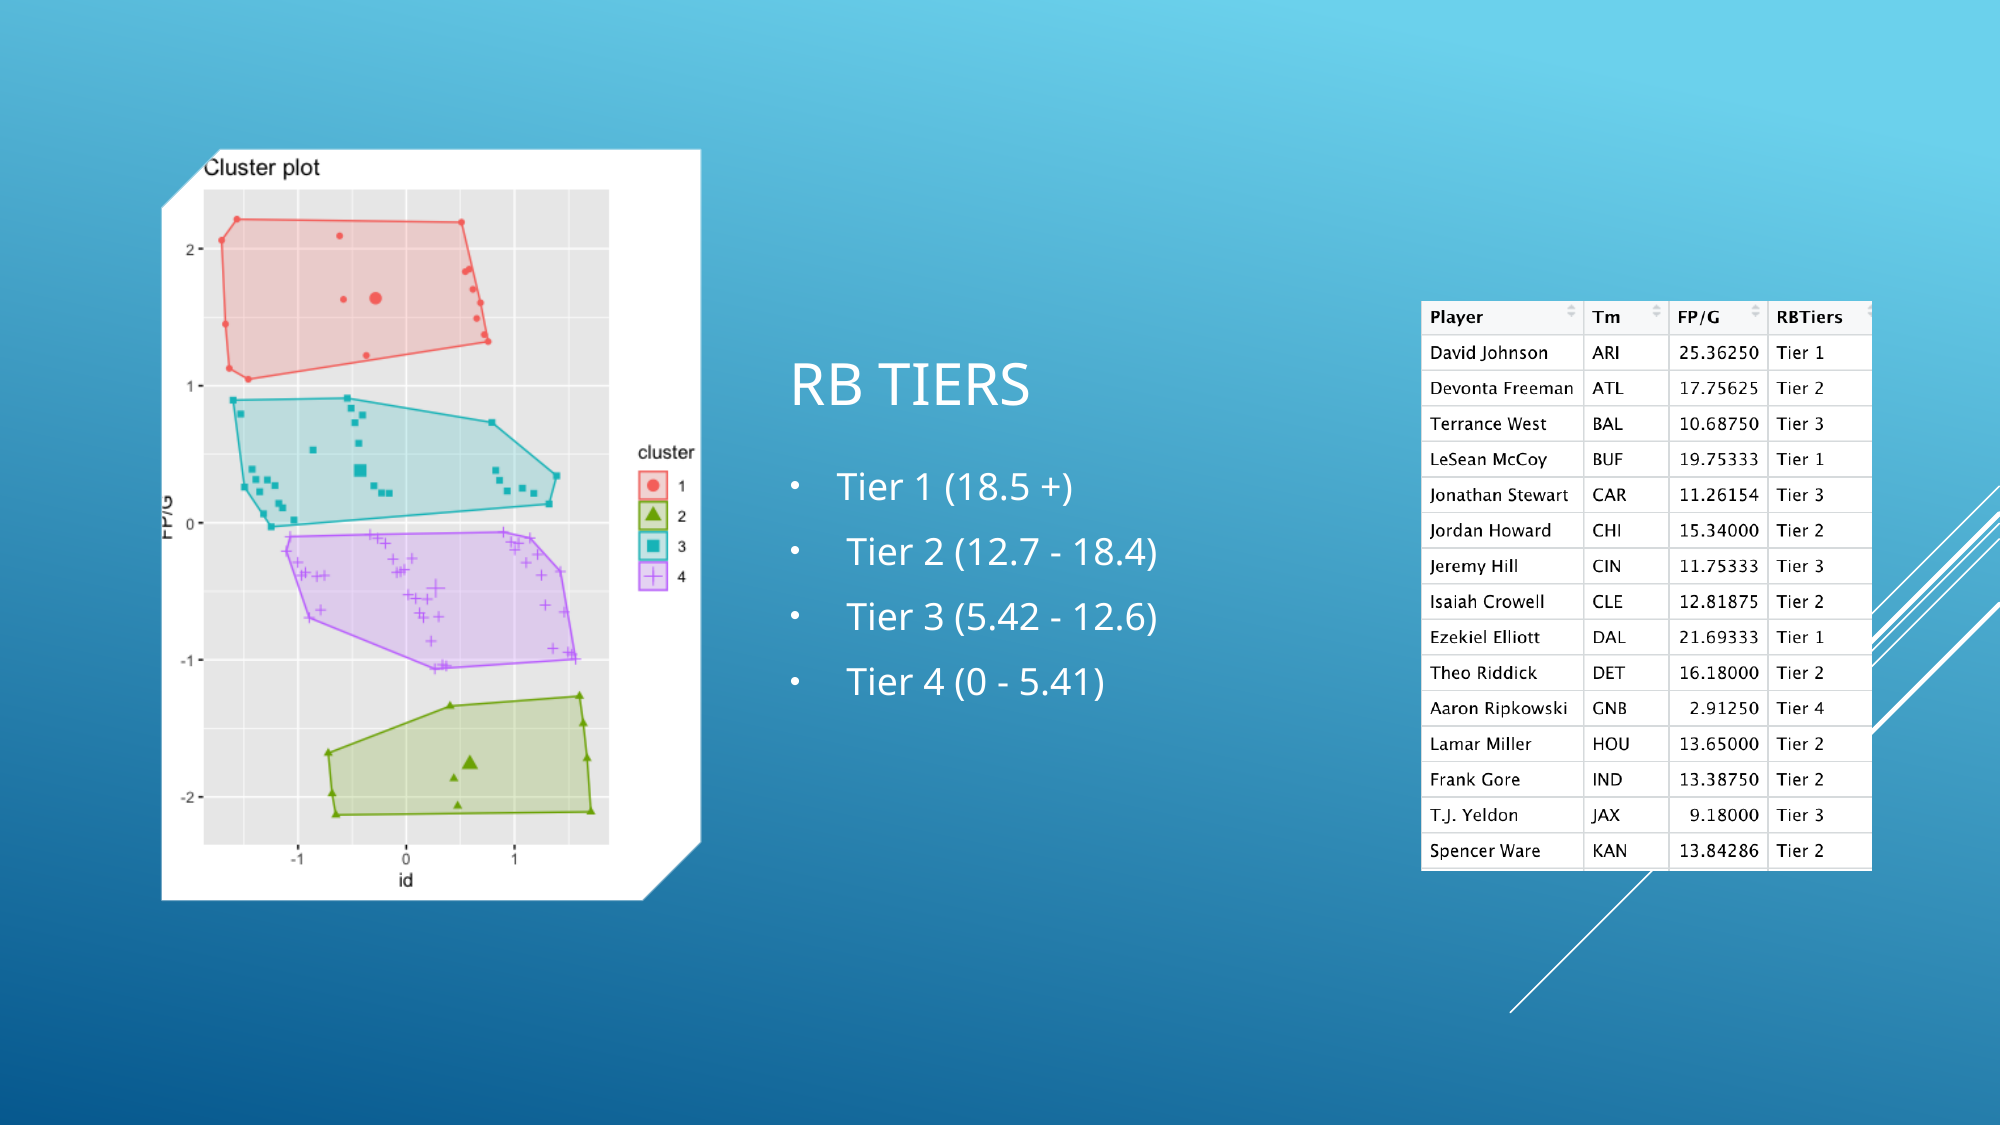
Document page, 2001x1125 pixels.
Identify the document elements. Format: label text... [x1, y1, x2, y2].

list Tier 1 (18.5 +) Tier 2 (12.7 - 18.4) Tier 3 (5.42 - 12.6) Tier 4 (0 - 5.41) [774, 455, 1420, 792]
title RB Tiers [774, 237, 1763, 425]
picture [1420, 301, 1872, 871]
picture [161, 149, 701, 901]
